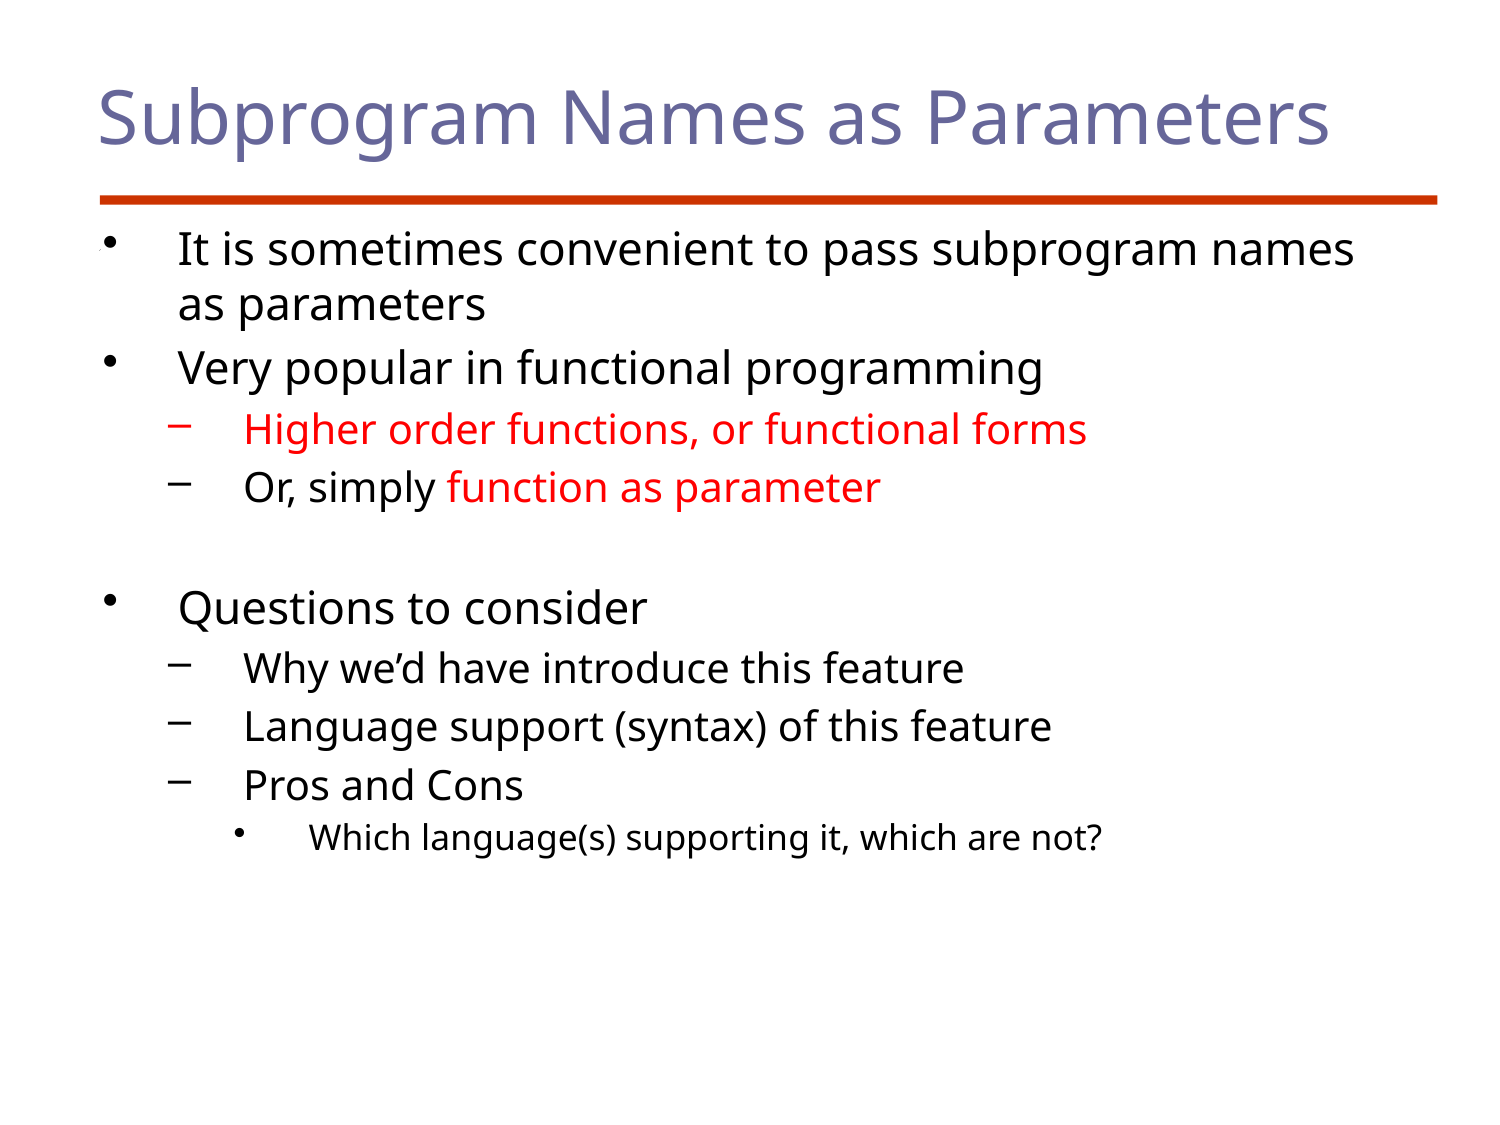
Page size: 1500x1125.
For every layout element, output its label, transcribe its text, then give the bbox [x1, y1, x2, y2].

title Subprogram Names as Parameters [82, 62, 1421, 188]
list It is sometimes convenient to pass subprogram names as parameters Very popular in functional programming Higher order functions, or functional forms Or, simply function as parameter Questions to consider Why we’d have introduce this feature Language support (syntax) of this feature Pros and Cons Which language(s) supporting it, which are not? [87, 212, 1425, 1013]
